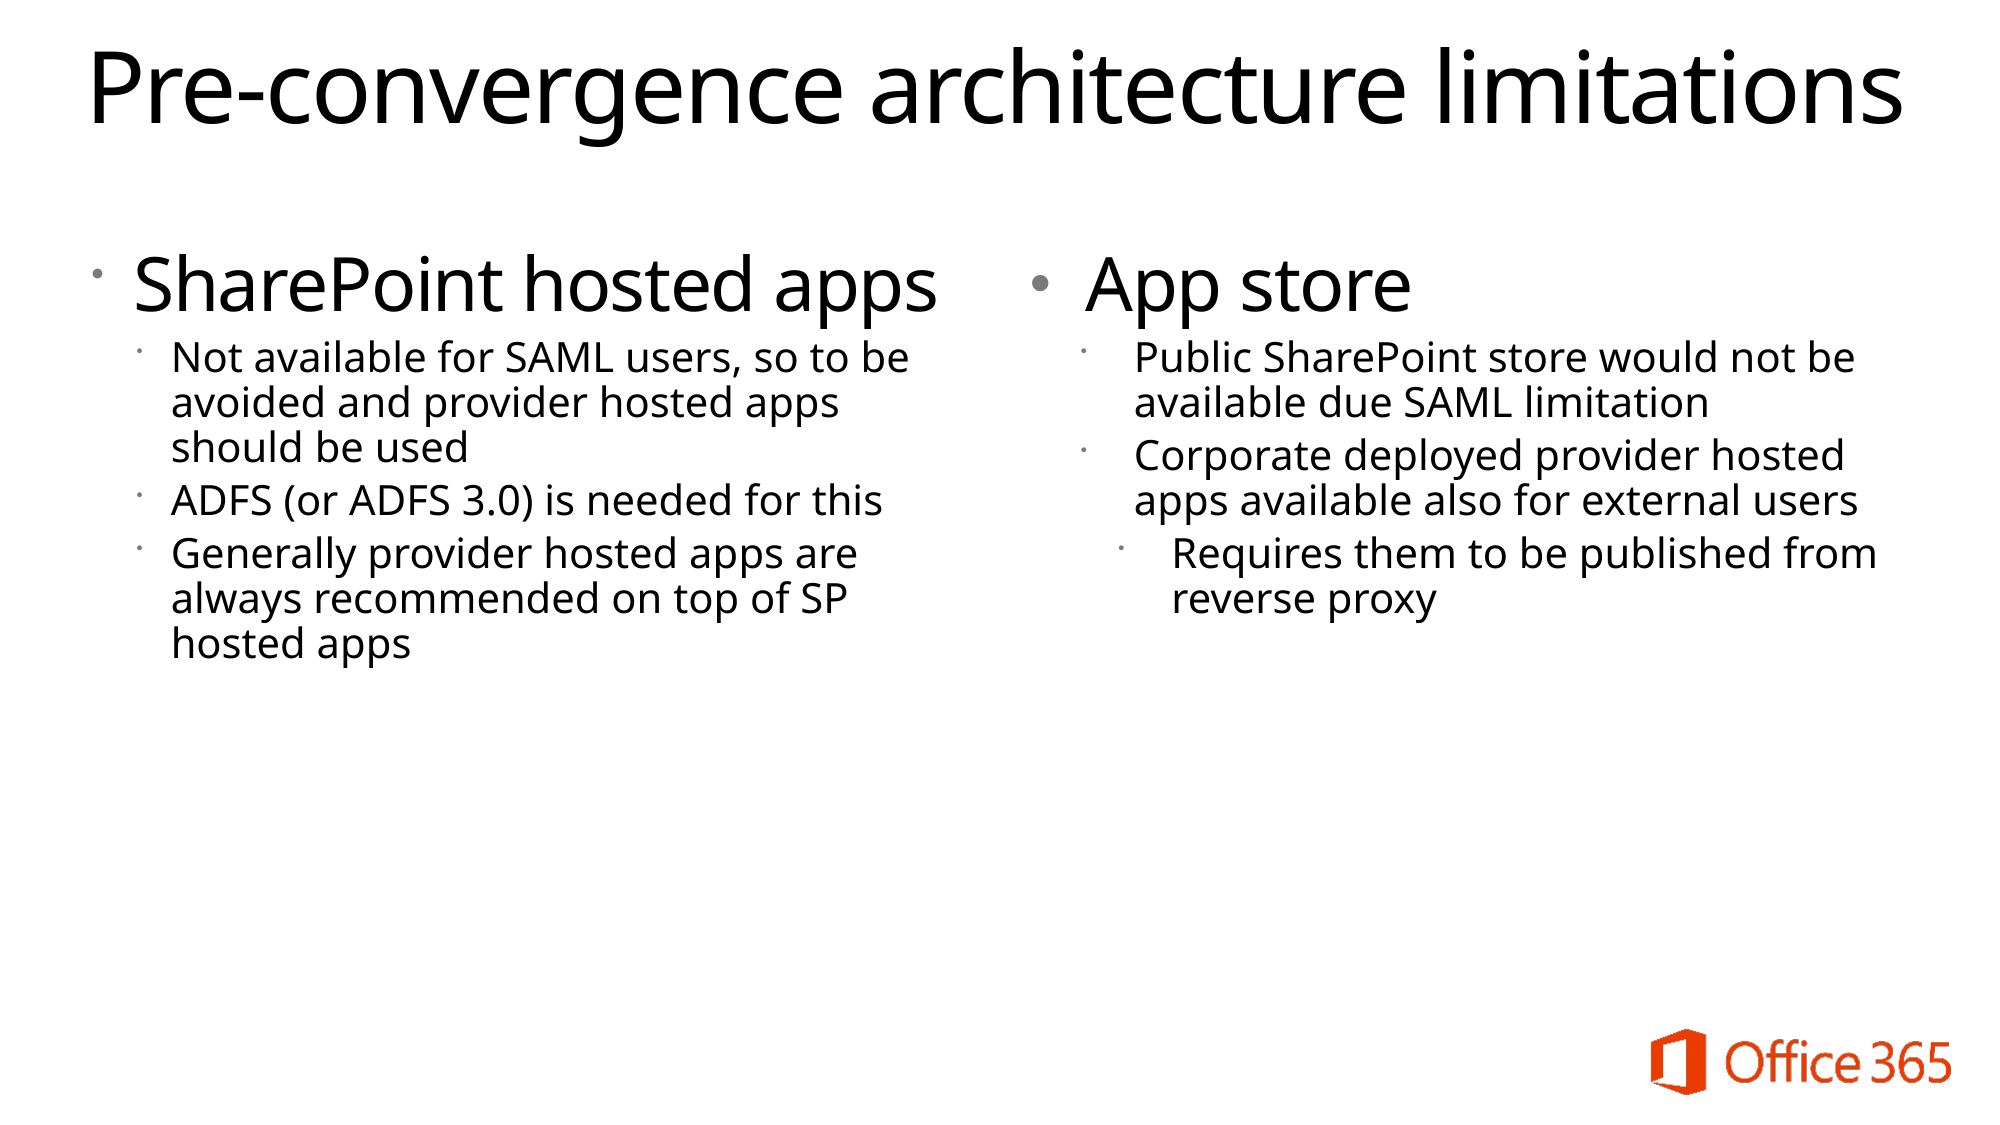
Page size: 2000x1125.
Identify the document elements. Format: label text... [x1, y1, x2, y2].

list SharePoint hosted apps Not available for SAML users, so to be avoided and provider hosted apps should be used ADFS (or ADFS 3.0) is needed for this Generally provider hosted apps are always recommended on top of SP hosted apps [85, 246, 971, 632]
list App store Public SharePoint store would not be available due SAML limitation Corporate deployed provider hosted apps available also for external users Requires them to be published from reverse proxy [1029, 246, 1915, 632]
title Pre-convergence architecture limitations [85, 37, 1914, 161]
picture [1622, 1000, 1978, 1124]
